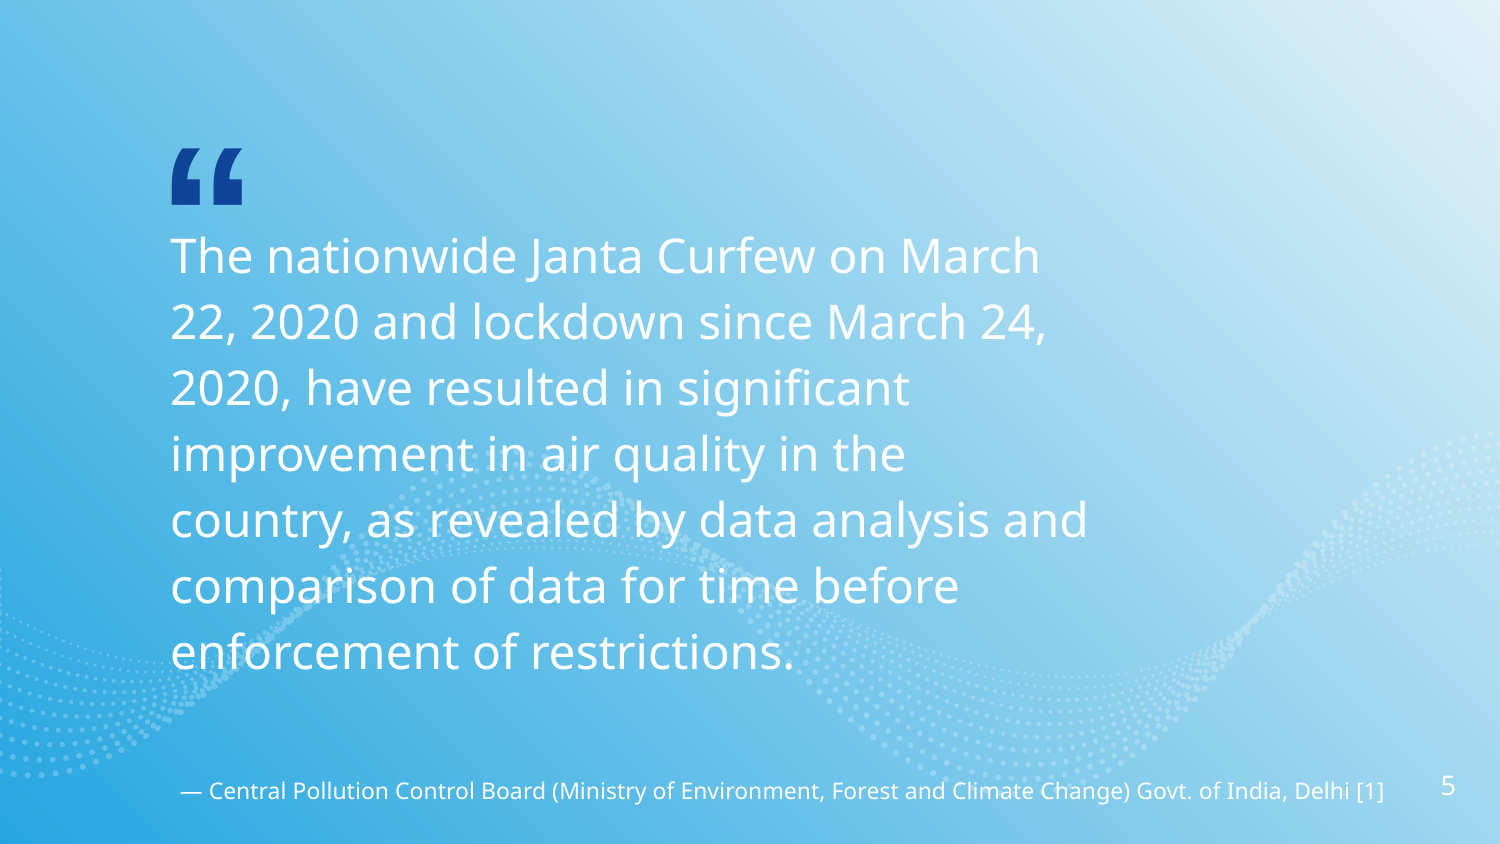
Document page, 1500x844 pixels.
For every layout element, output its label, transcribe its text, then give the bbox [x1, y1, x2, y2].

text_box — Central Pollution Control Board (Ministry of Environment, Forest and Climate Change) Govt. of India, Delhi [1] [158, 757, 1432, 819]
list The nationwide Janta Curfew on March 22, 2020 and lockdown since March 24, 2020, have resulted in significant improvement in air quality in the country, as revealed by data analysis and comparison of data for time before enforcement of restrictions. [170, 217, 1098, 705]
slide_number ‹#› [1366, 754, 1457, 819]
